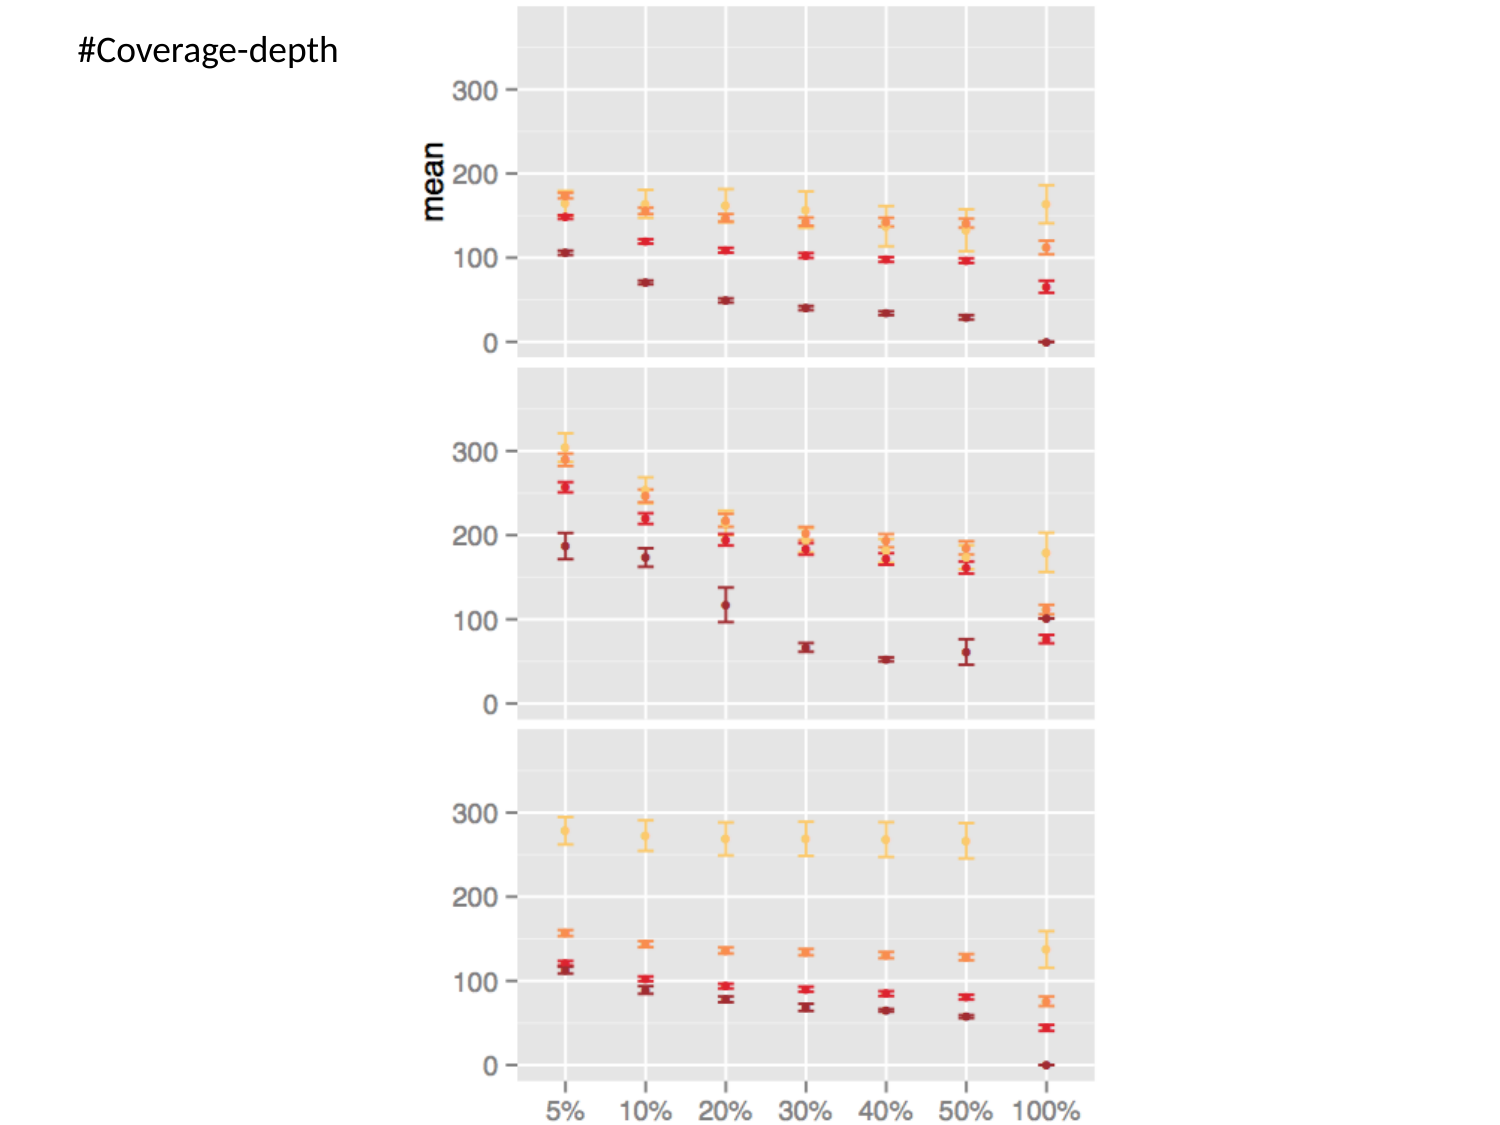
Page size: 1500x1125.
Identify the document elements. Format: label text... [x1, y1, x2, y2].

picture [395, 0, 1101, 1125]
text_box #Coverage-depth [63, 17, 373, 78]
